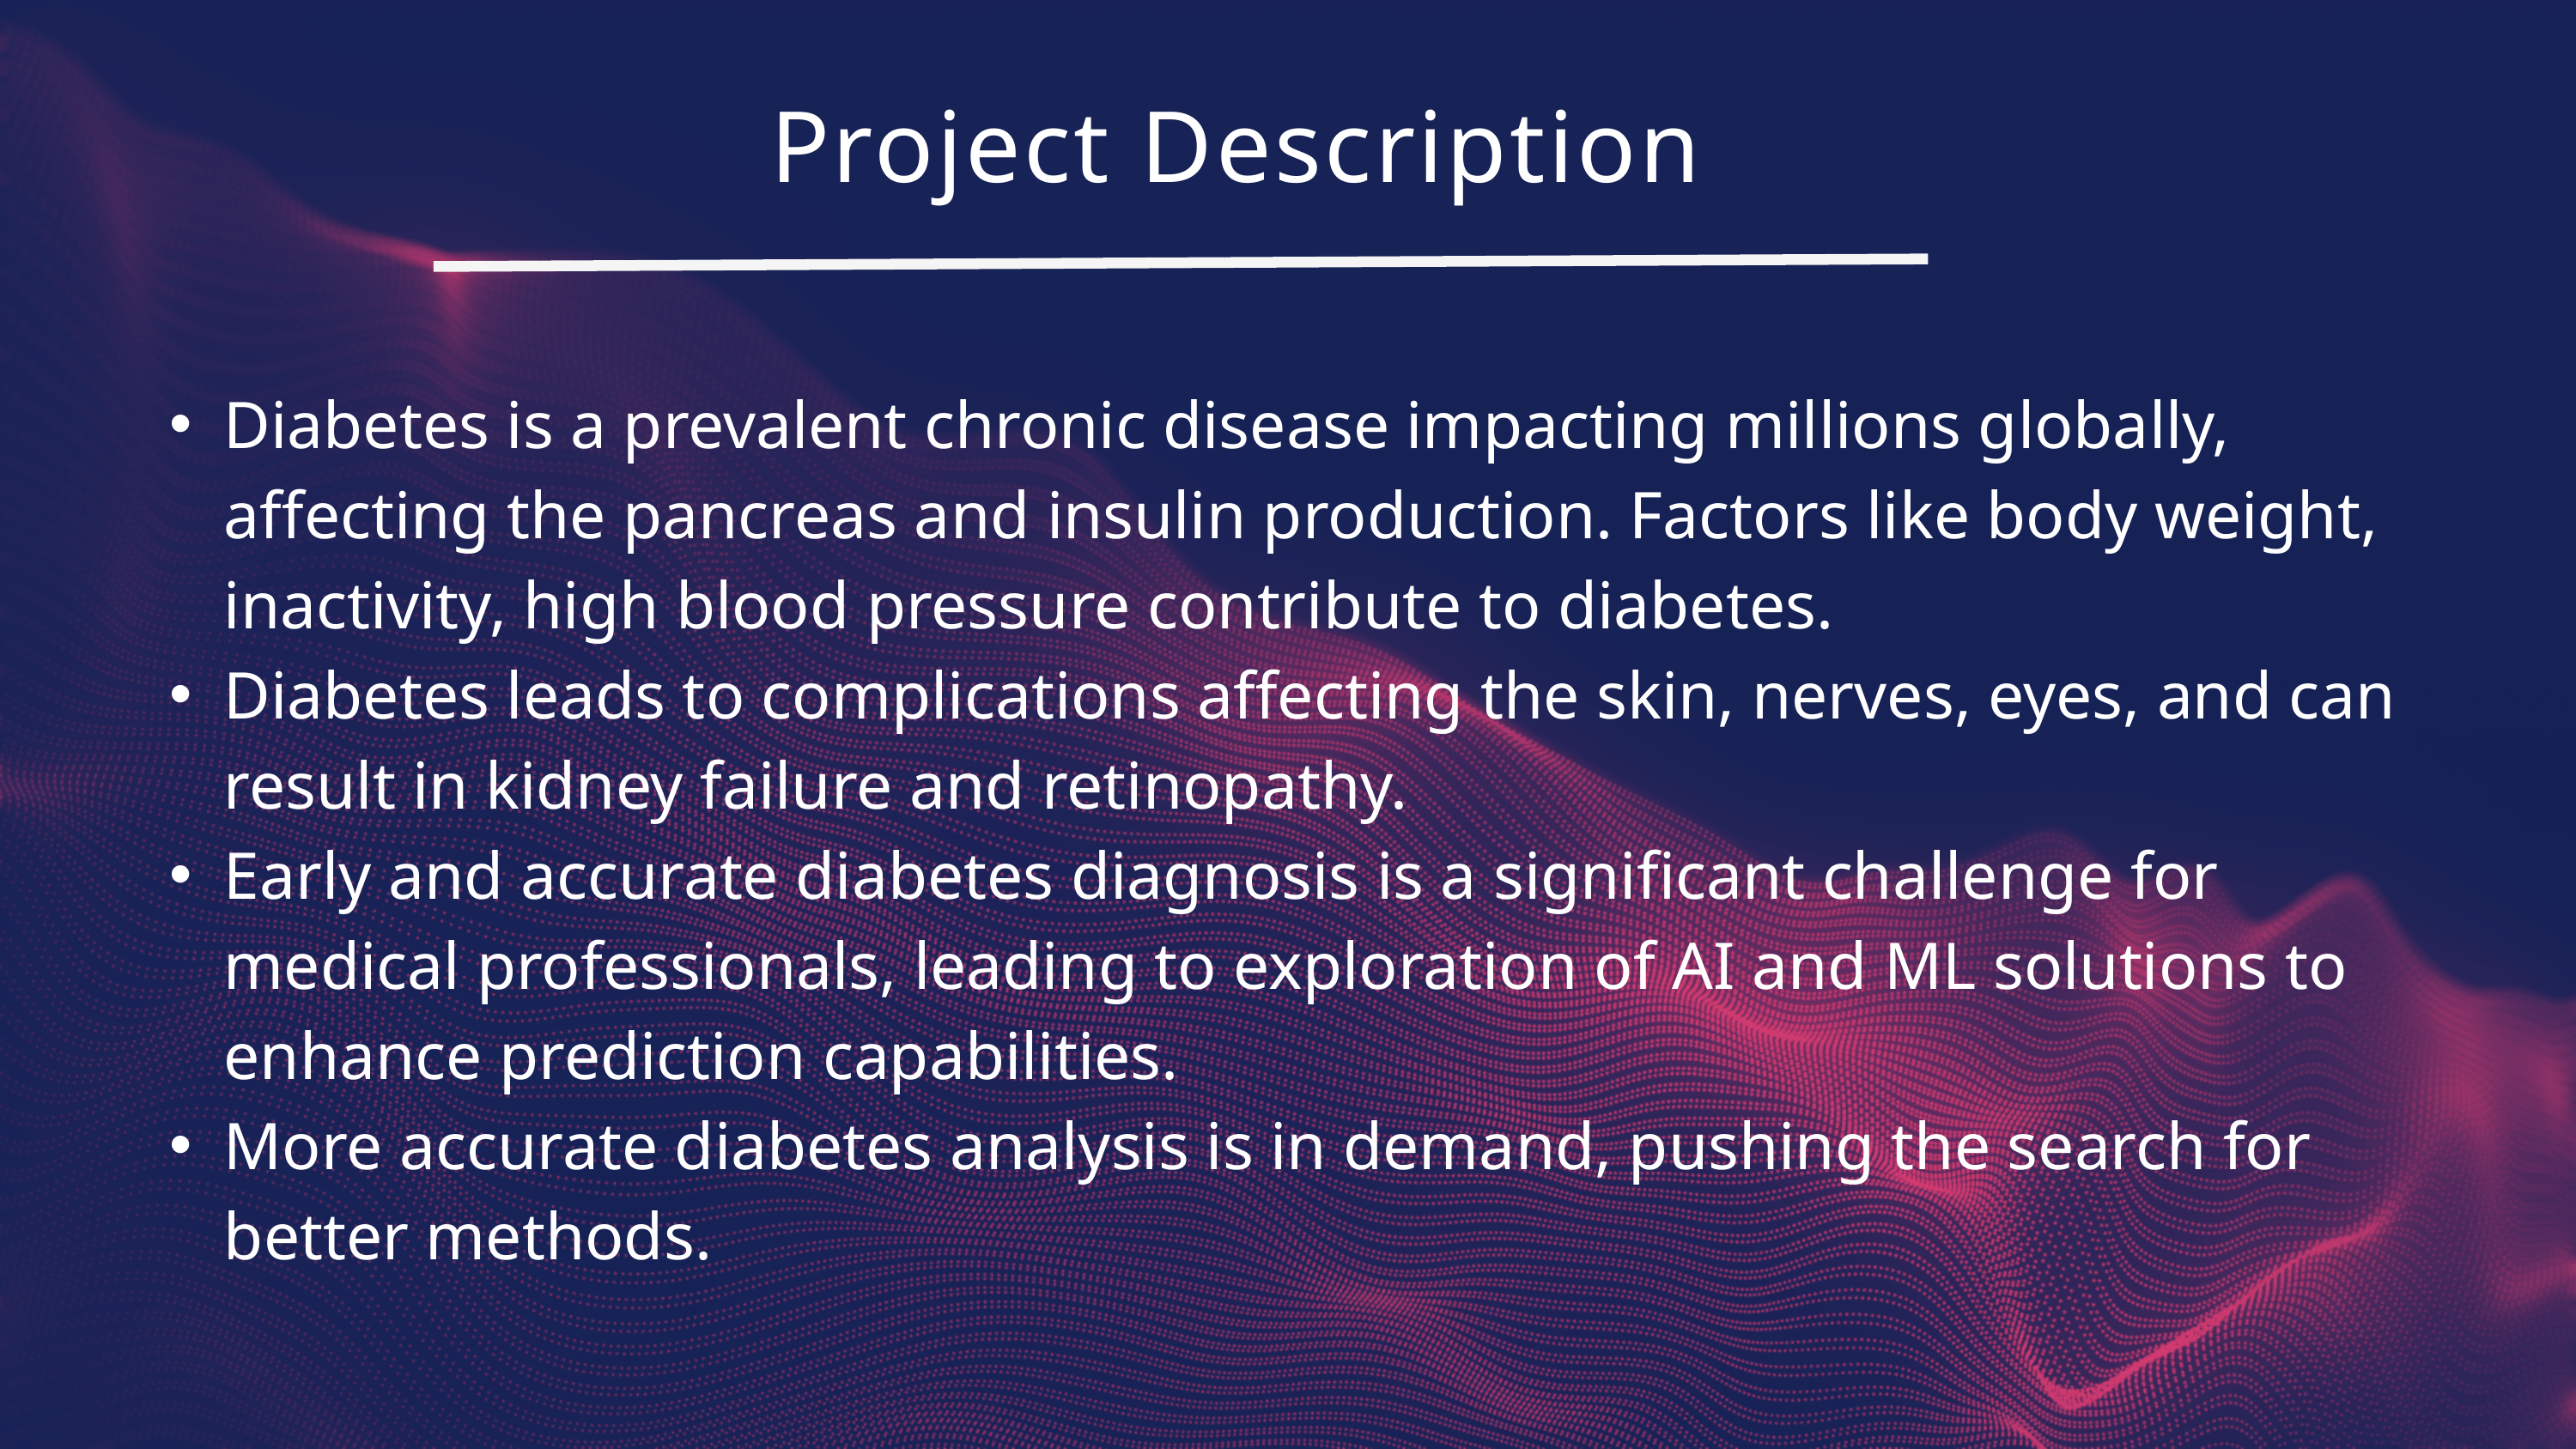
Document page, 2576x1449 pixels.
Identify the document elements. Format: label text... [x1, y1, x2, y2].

text_box Project Description [489, 94, 1984, 203]
text_box [0, 0, 2576, 1449]
text_box Diabetes is a prevalent chronic disease impacting millions globally, affecting the pancreas and insulin production. Factors like body weight, inactivity, high blood pressure contribute to diabetes. Diabetes leads to complications affecting the skin, nerves, eyes, and can result in kidney failure and retinopathy. Early and accurate diabetes diagnosis is a significant challenge for medical professionals, leading to exploration of AI and ML solutions to enhance prediction capabilities. More accurate diabetes analysis is in demand, pushing the search for better methods. [114, 371, 2462, 1272]
